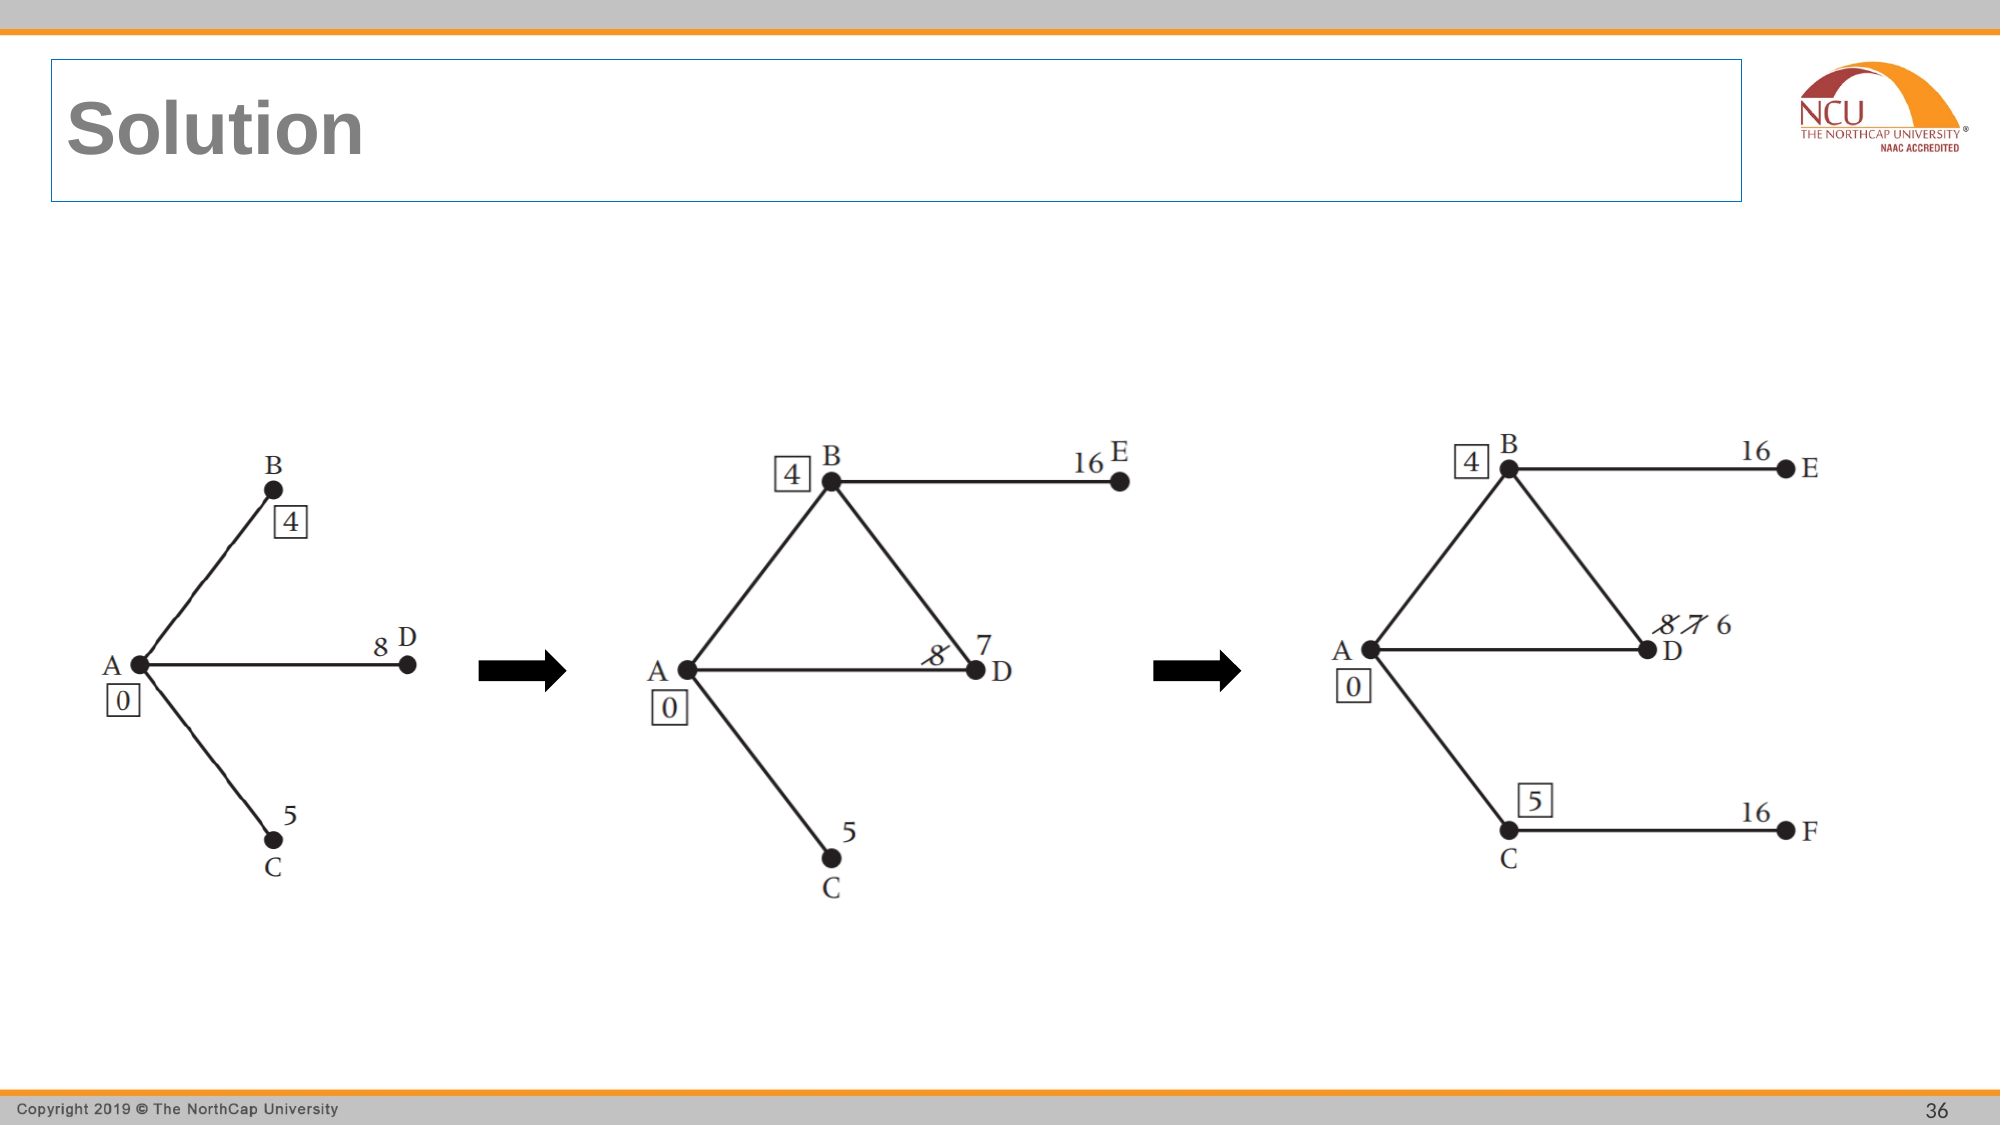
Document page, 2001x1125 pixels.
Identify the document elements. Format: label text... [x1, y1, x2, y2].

title Solution [51, 59, 1742, 202]
picture [0, 0, 2000, 1125]
text_box [478, 649, 567, 693]
slide_number 36 [1791, 1094, 1964, 1125]
text_box [1162, 649, 1242, 693]
